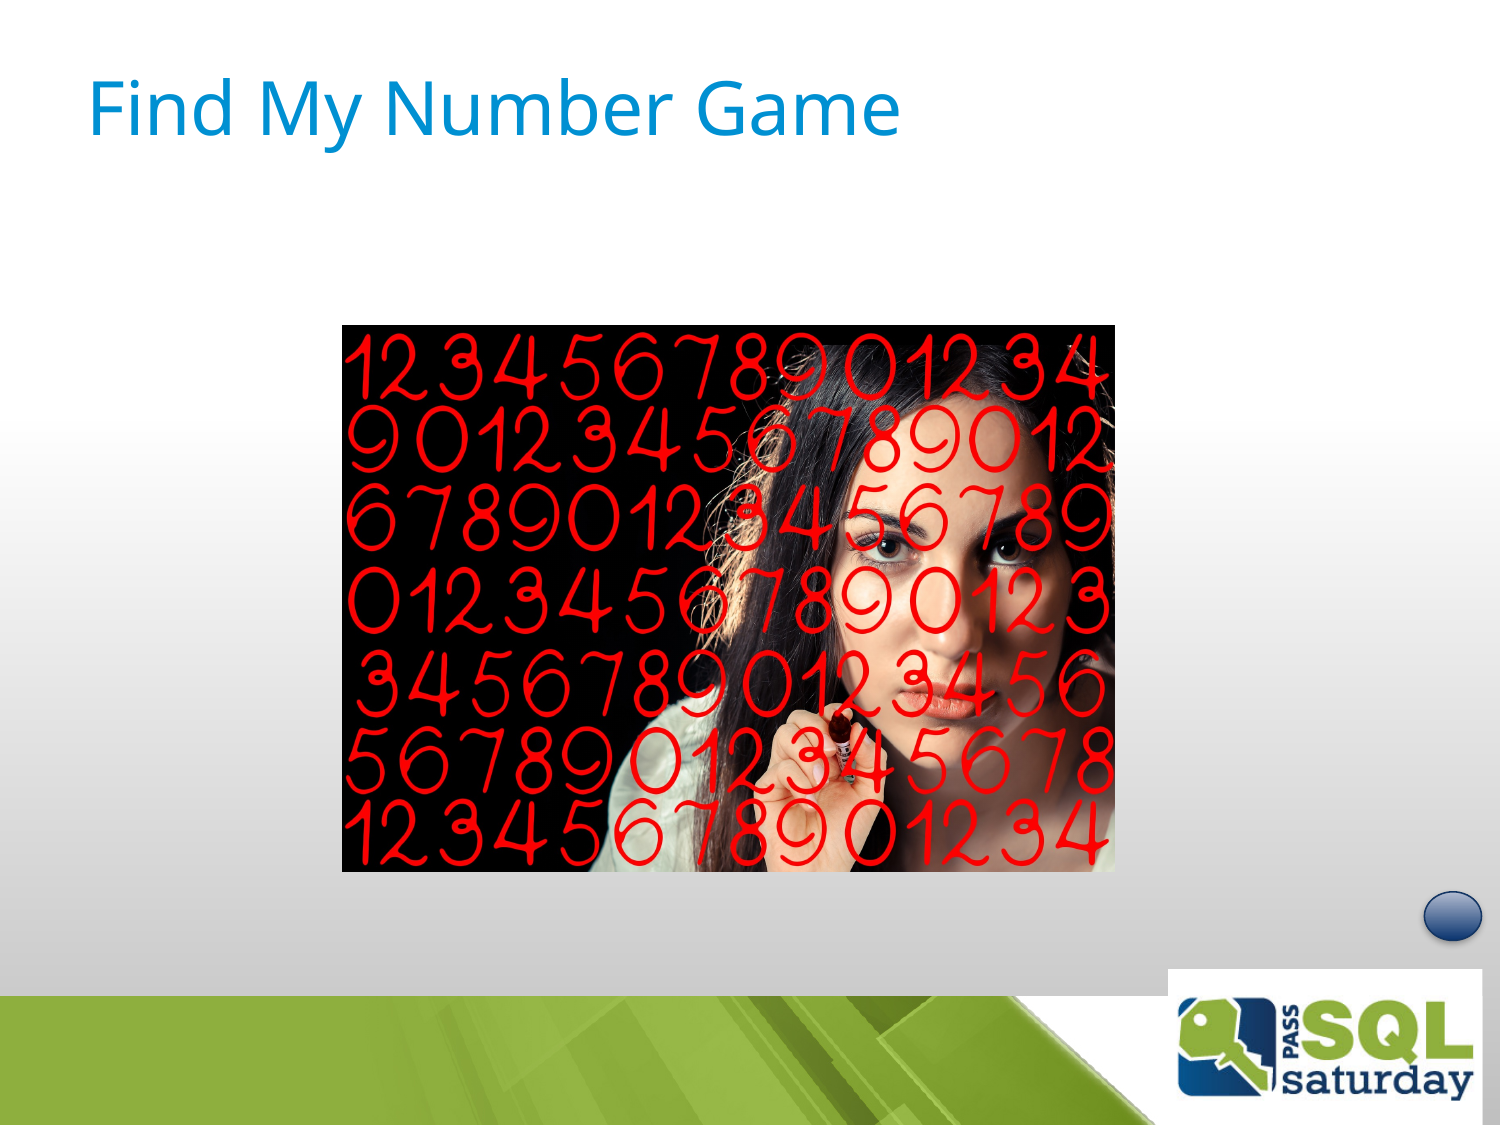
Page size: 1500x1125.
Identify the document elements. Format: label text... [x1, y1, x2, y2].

title Find My Number Game [71, 49, 1422, 162]
text_box [1423, 891, 1483, 942]
picture [341, 324, 1116, 872]
picture [0, 969, 1483, 1125]
